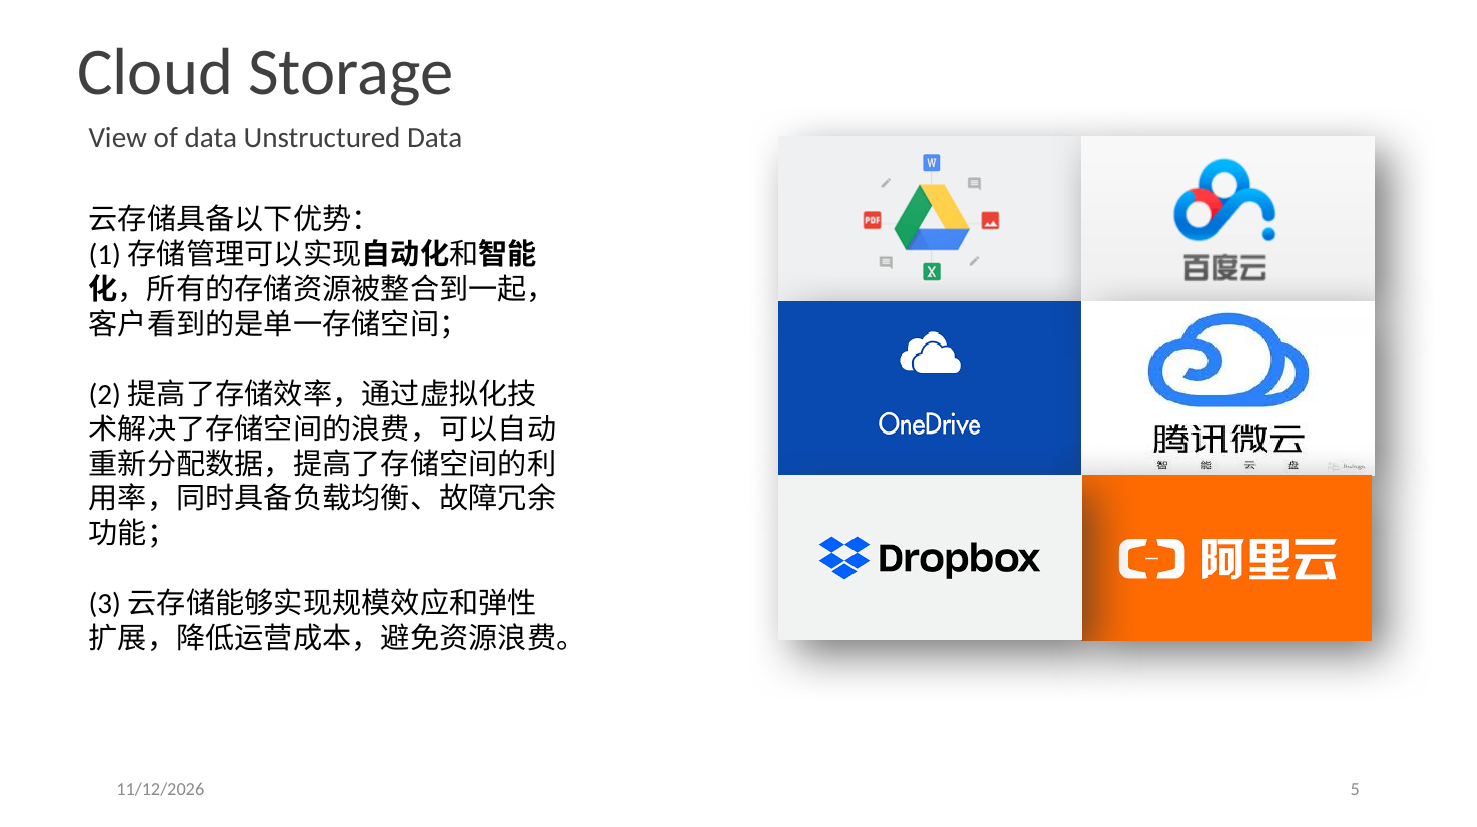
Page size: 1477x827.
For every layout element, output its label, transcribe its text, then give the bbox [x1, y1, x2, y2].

text_box 云存储具备以下优势： (1)存储管理可以实现自动化和智能化，所有的存储资源被整合到一起，客户看到的是单一存储空间； (2)提高了存储效率，通过虚拟化技术解决了存储空间的浪费，可以自动重新分配数据，提高了存储空间的利用率，同时具备负载均衡、故障冗余功能； (3)云存储能够实现规模效应和弹性扩展，降低运营成本，避免资源浪费。 [73, 192, 577, 663]
text_box View of data Unstructured Data [73, 111, 571, 161]
slide_number 5 [1042, 766, 1375, 811]
text_box Cloud Storage [62, 20, 1389, 116]
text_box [778, 136, 1375, 641]
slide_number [101, 766, 434, 811]
